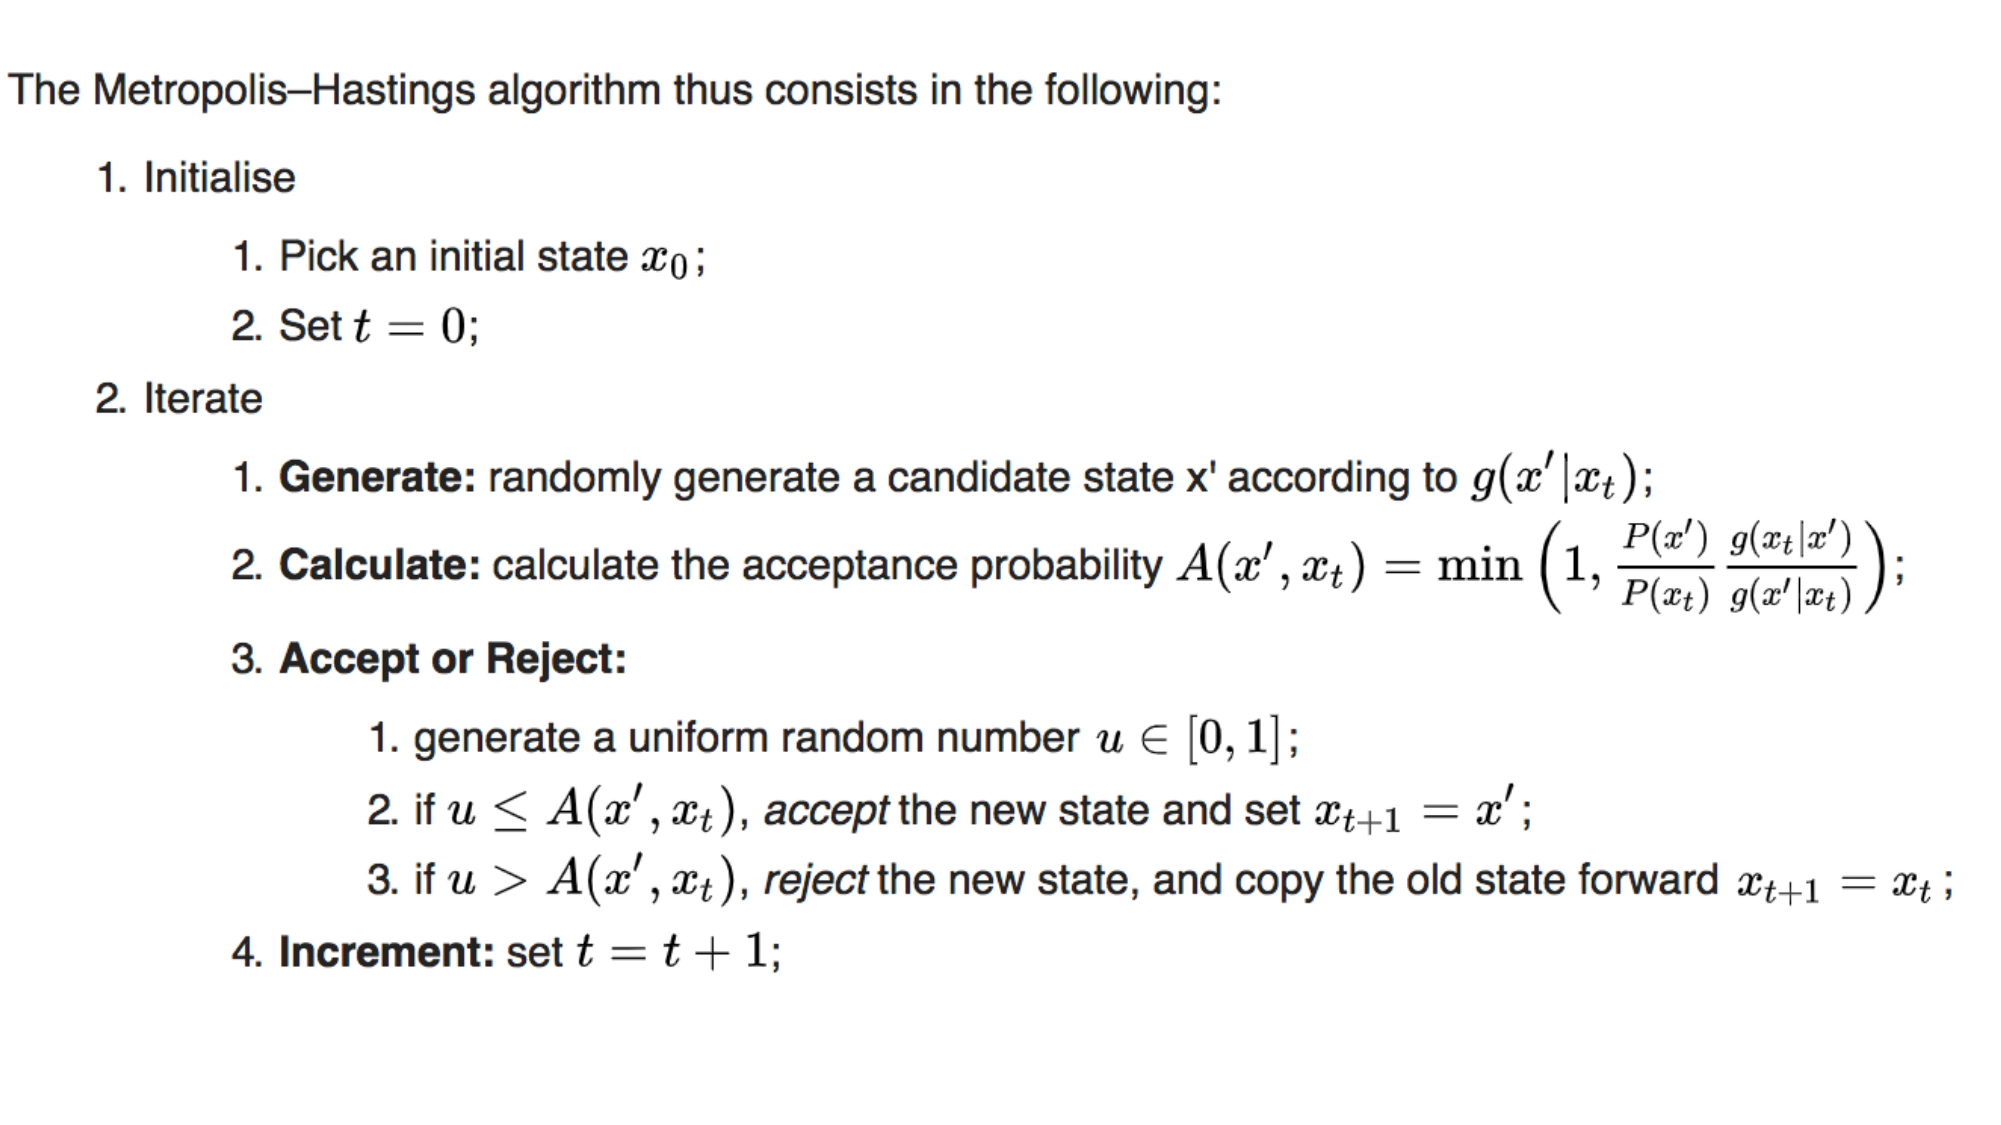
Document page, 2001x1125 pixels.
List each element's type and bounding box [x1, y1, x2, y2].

list [2, 56, 2000, 988]
